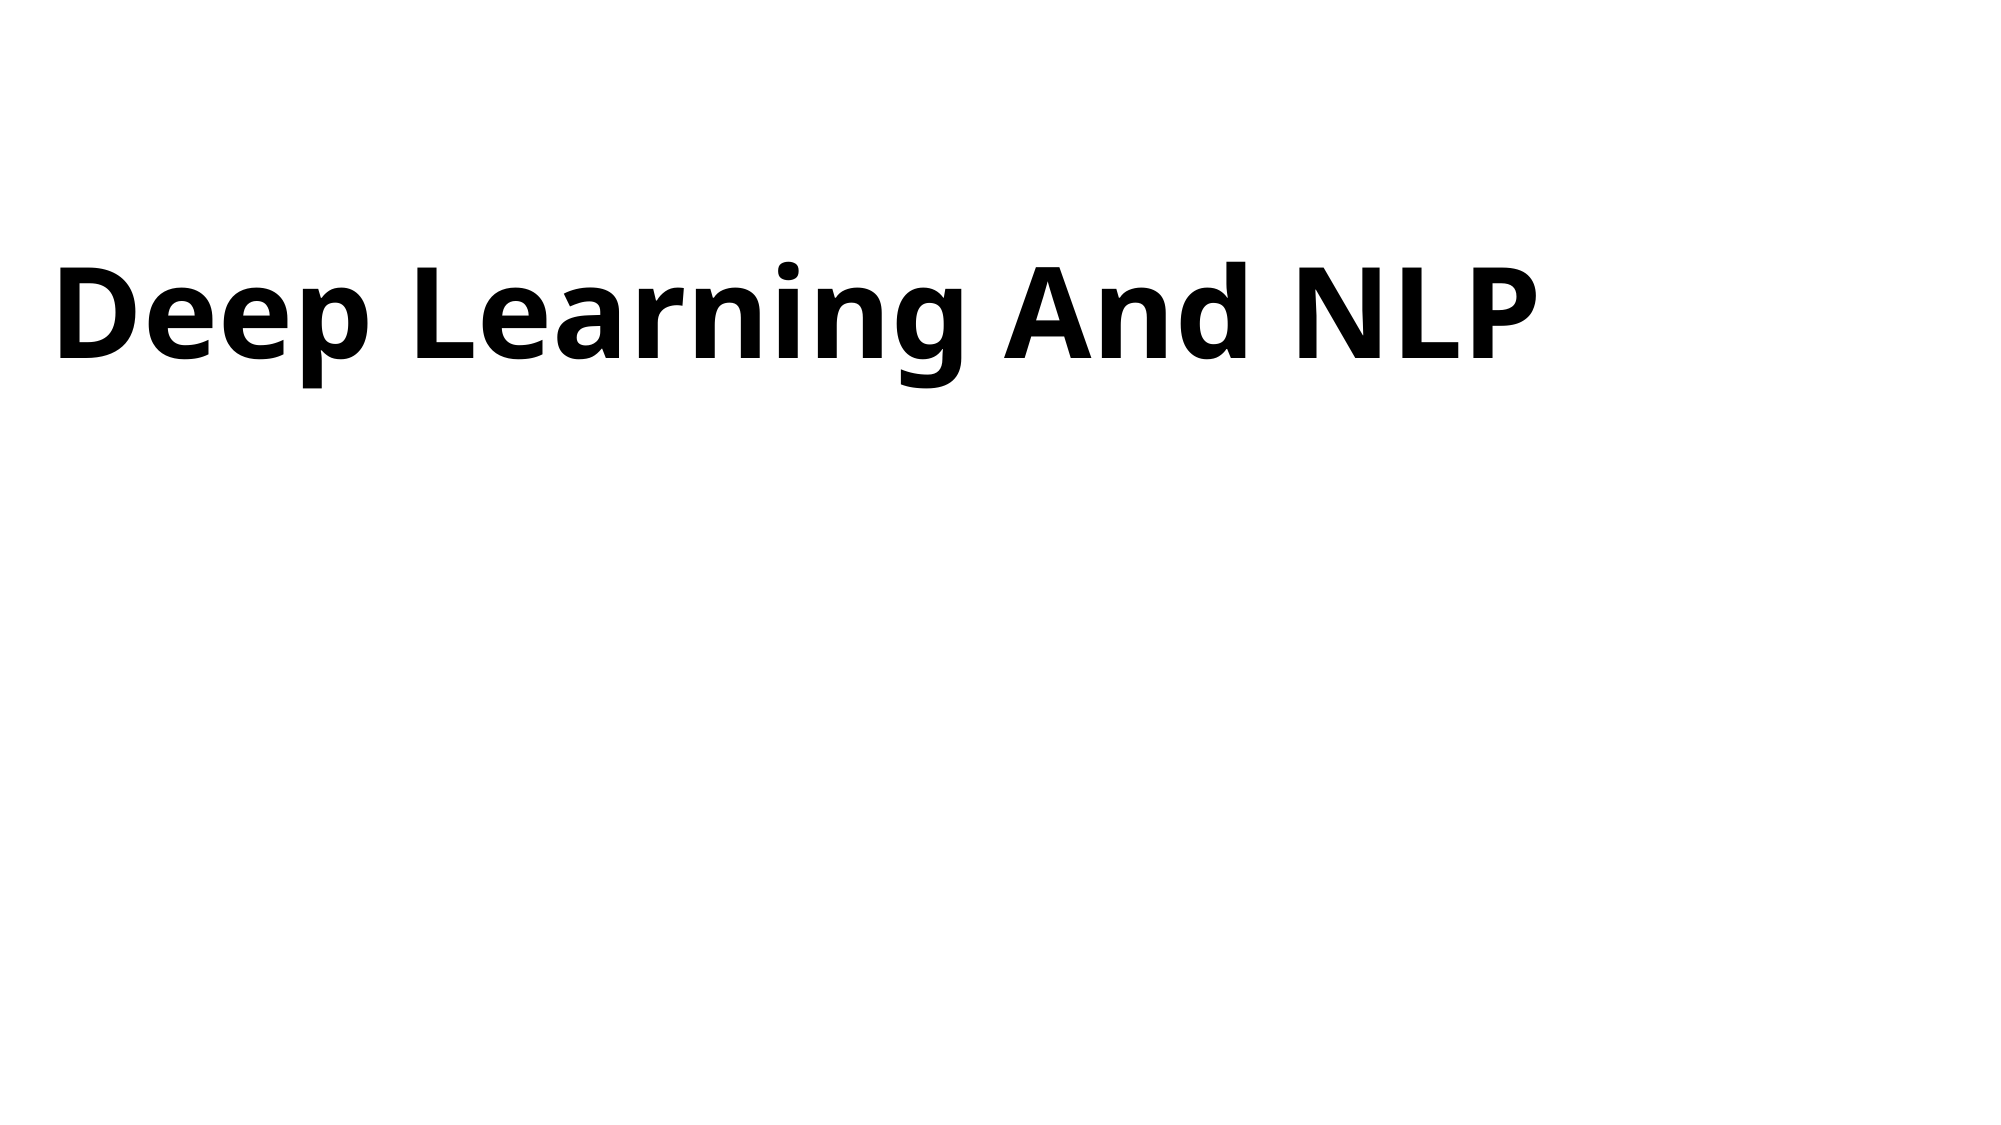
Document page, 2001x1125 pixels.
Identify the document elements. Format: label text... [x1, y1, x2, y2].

title Deep Learning And NLP [34, 240, 1925, 535]
